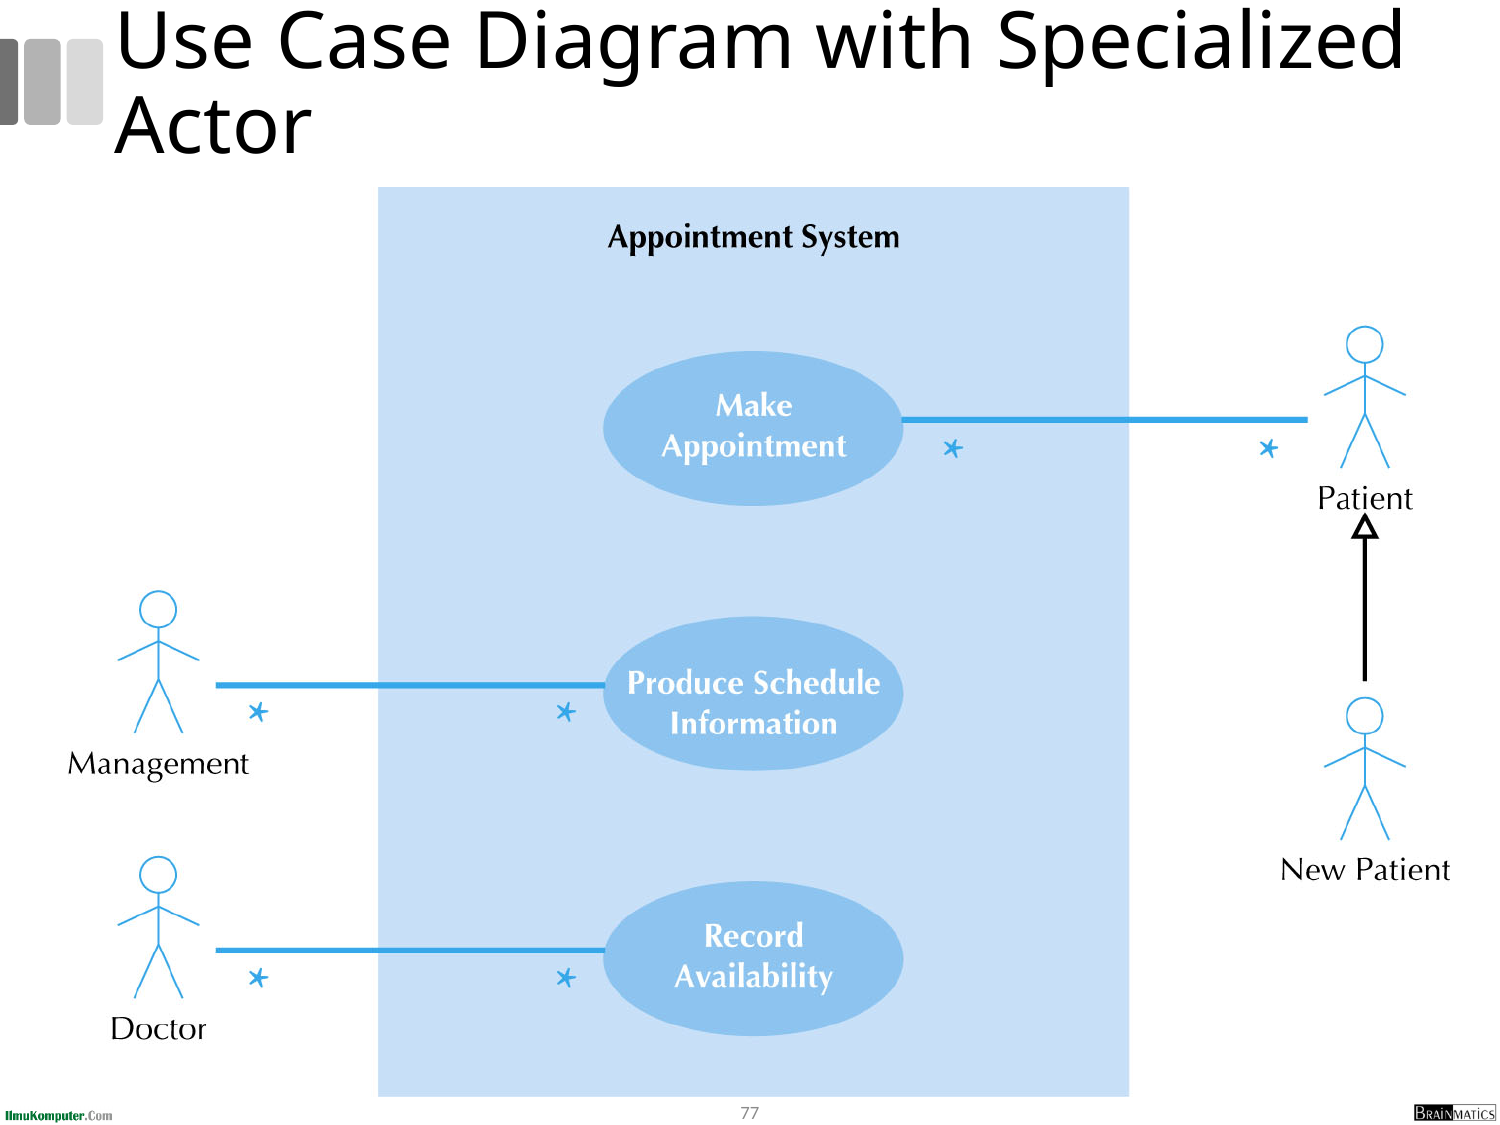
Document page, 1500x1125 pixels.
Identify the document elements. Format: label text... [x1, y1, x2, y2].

title Use Case Diagram with Specialized Actor [99, 33, 1475, 138]
slide_number 77 [581, 1100, 919, 1125]
picture [4, 1106, 113, 1125]
picture [1412, 1102, 1498, 1123]
picture [67, 187, 1450, 1097]
